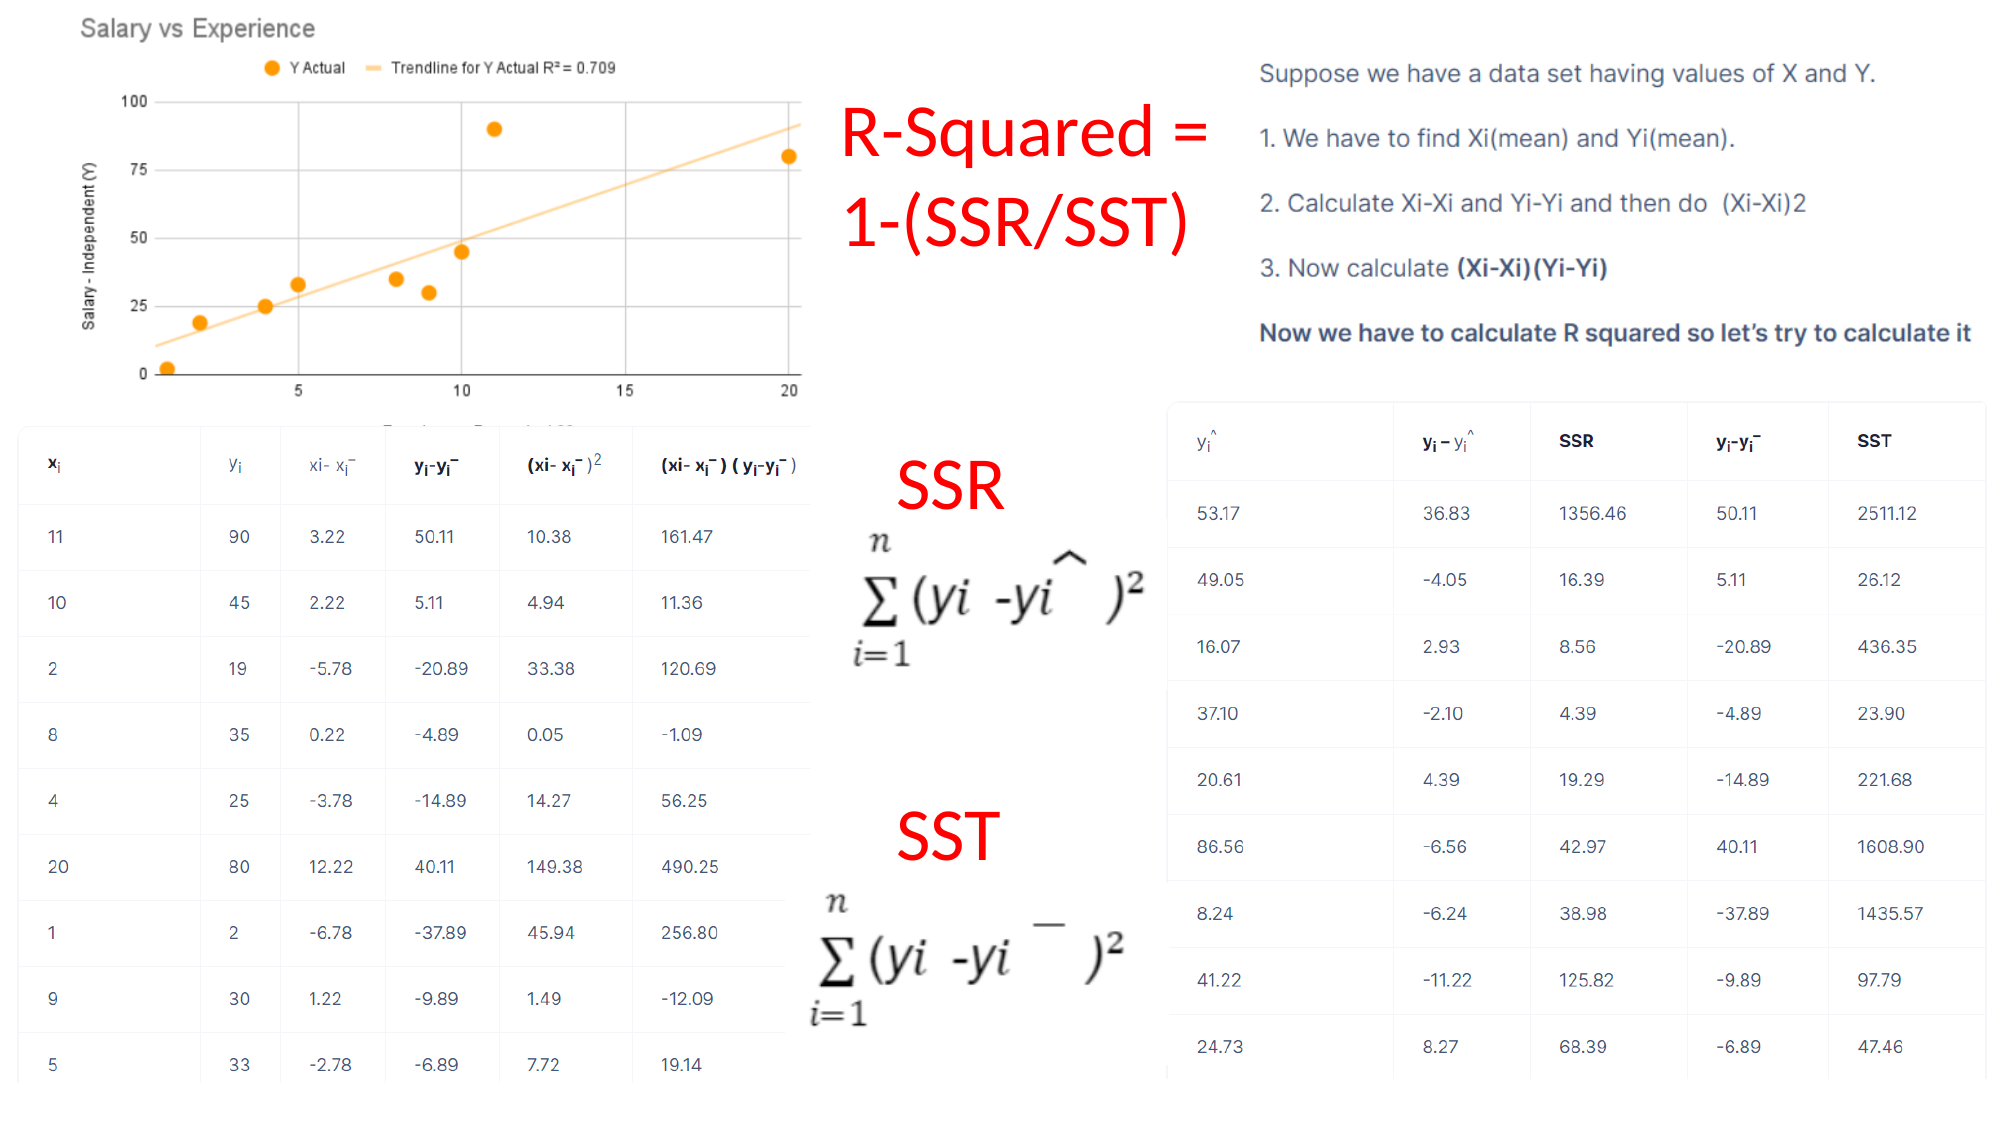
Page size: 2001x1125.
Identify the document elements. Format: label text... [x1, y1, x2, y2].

picture [15, 7, 1996, 1083]
text_box SSR [881, 426, 1164, 519]
text_box SST [881, 777, 1060, 883]
picture [1242, 51, 1991, 352]
text_box R-Squared = 1-(SSR/SST) [826, 74, 1236, 270]
